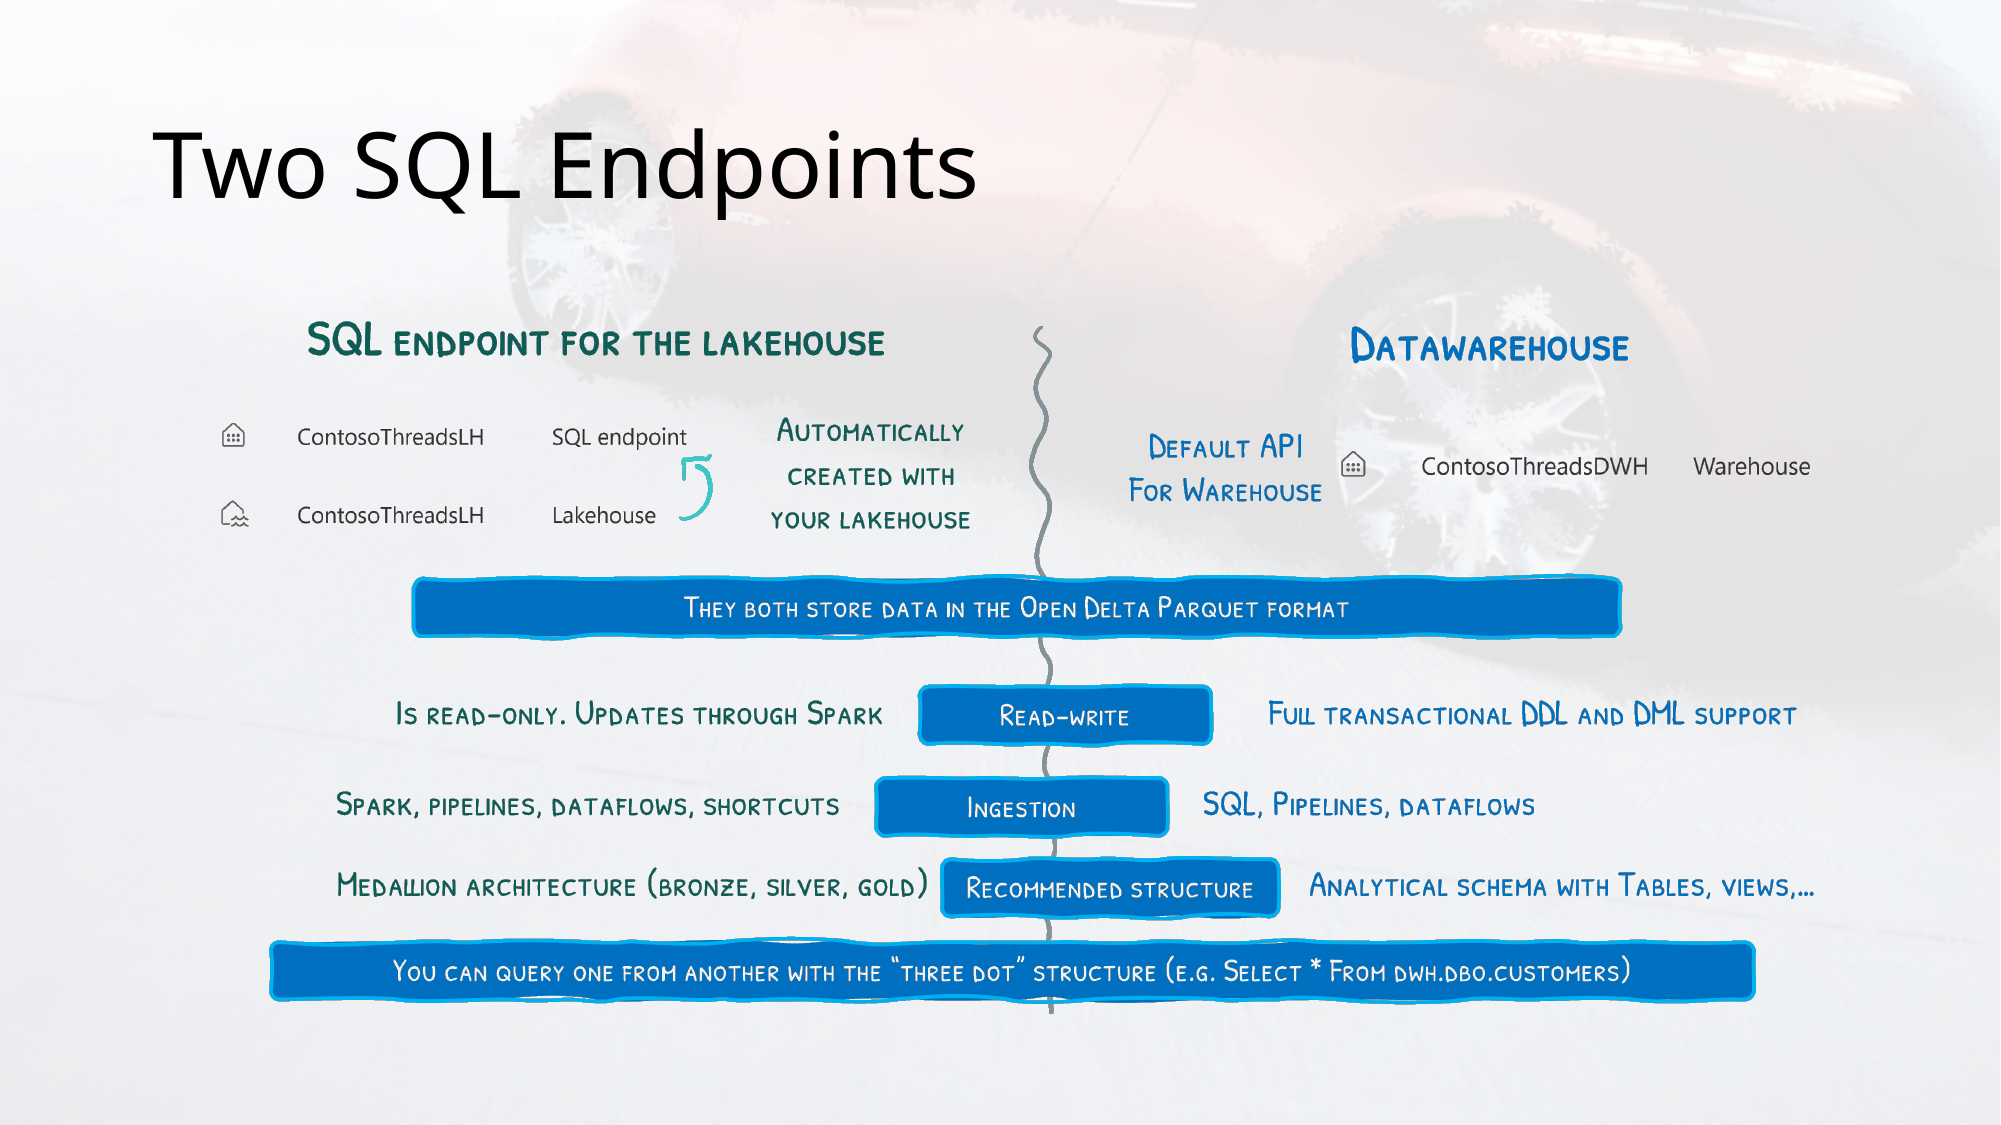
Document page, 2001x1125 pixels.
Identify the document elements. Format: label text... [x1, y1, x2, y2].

title Two SQL Endpoints [137, 59, 1863, 278]
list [178, 299, 1822, 1014]
